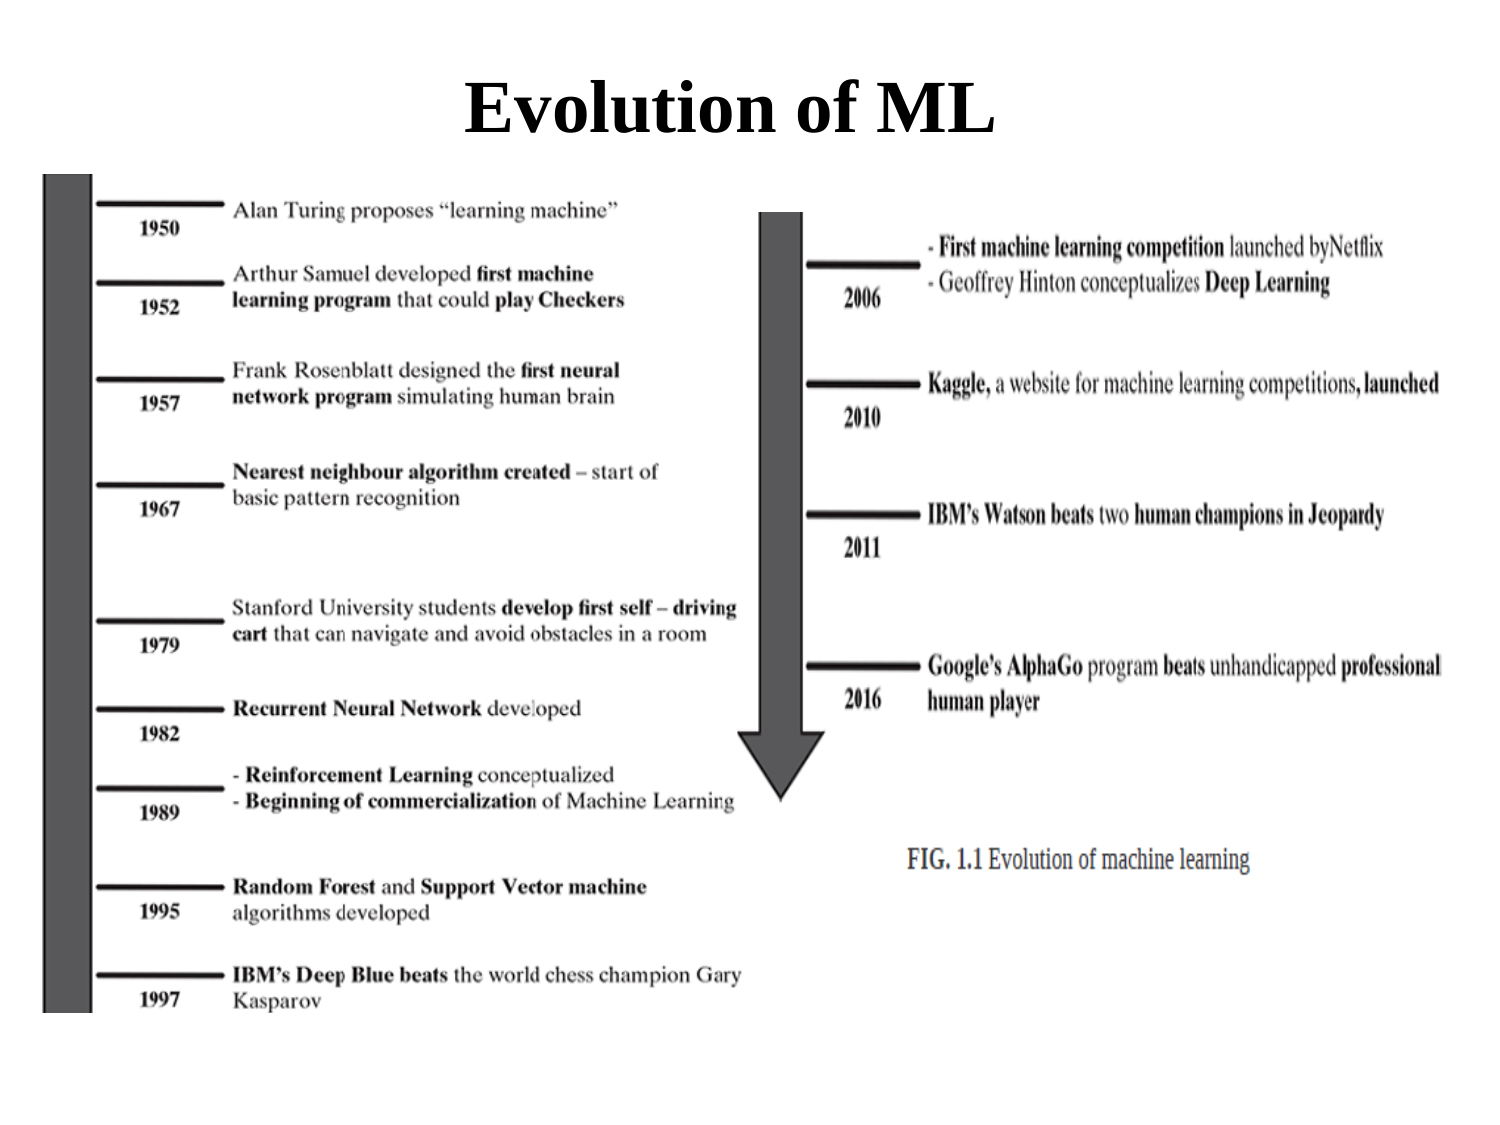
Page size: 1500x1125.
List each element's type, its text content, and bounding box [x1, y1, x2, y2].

picture [737, 212, 1463, 901]
text_box Evolution of ML [300, 49, 1163, 155]
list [24, 174, 788, 1013]
